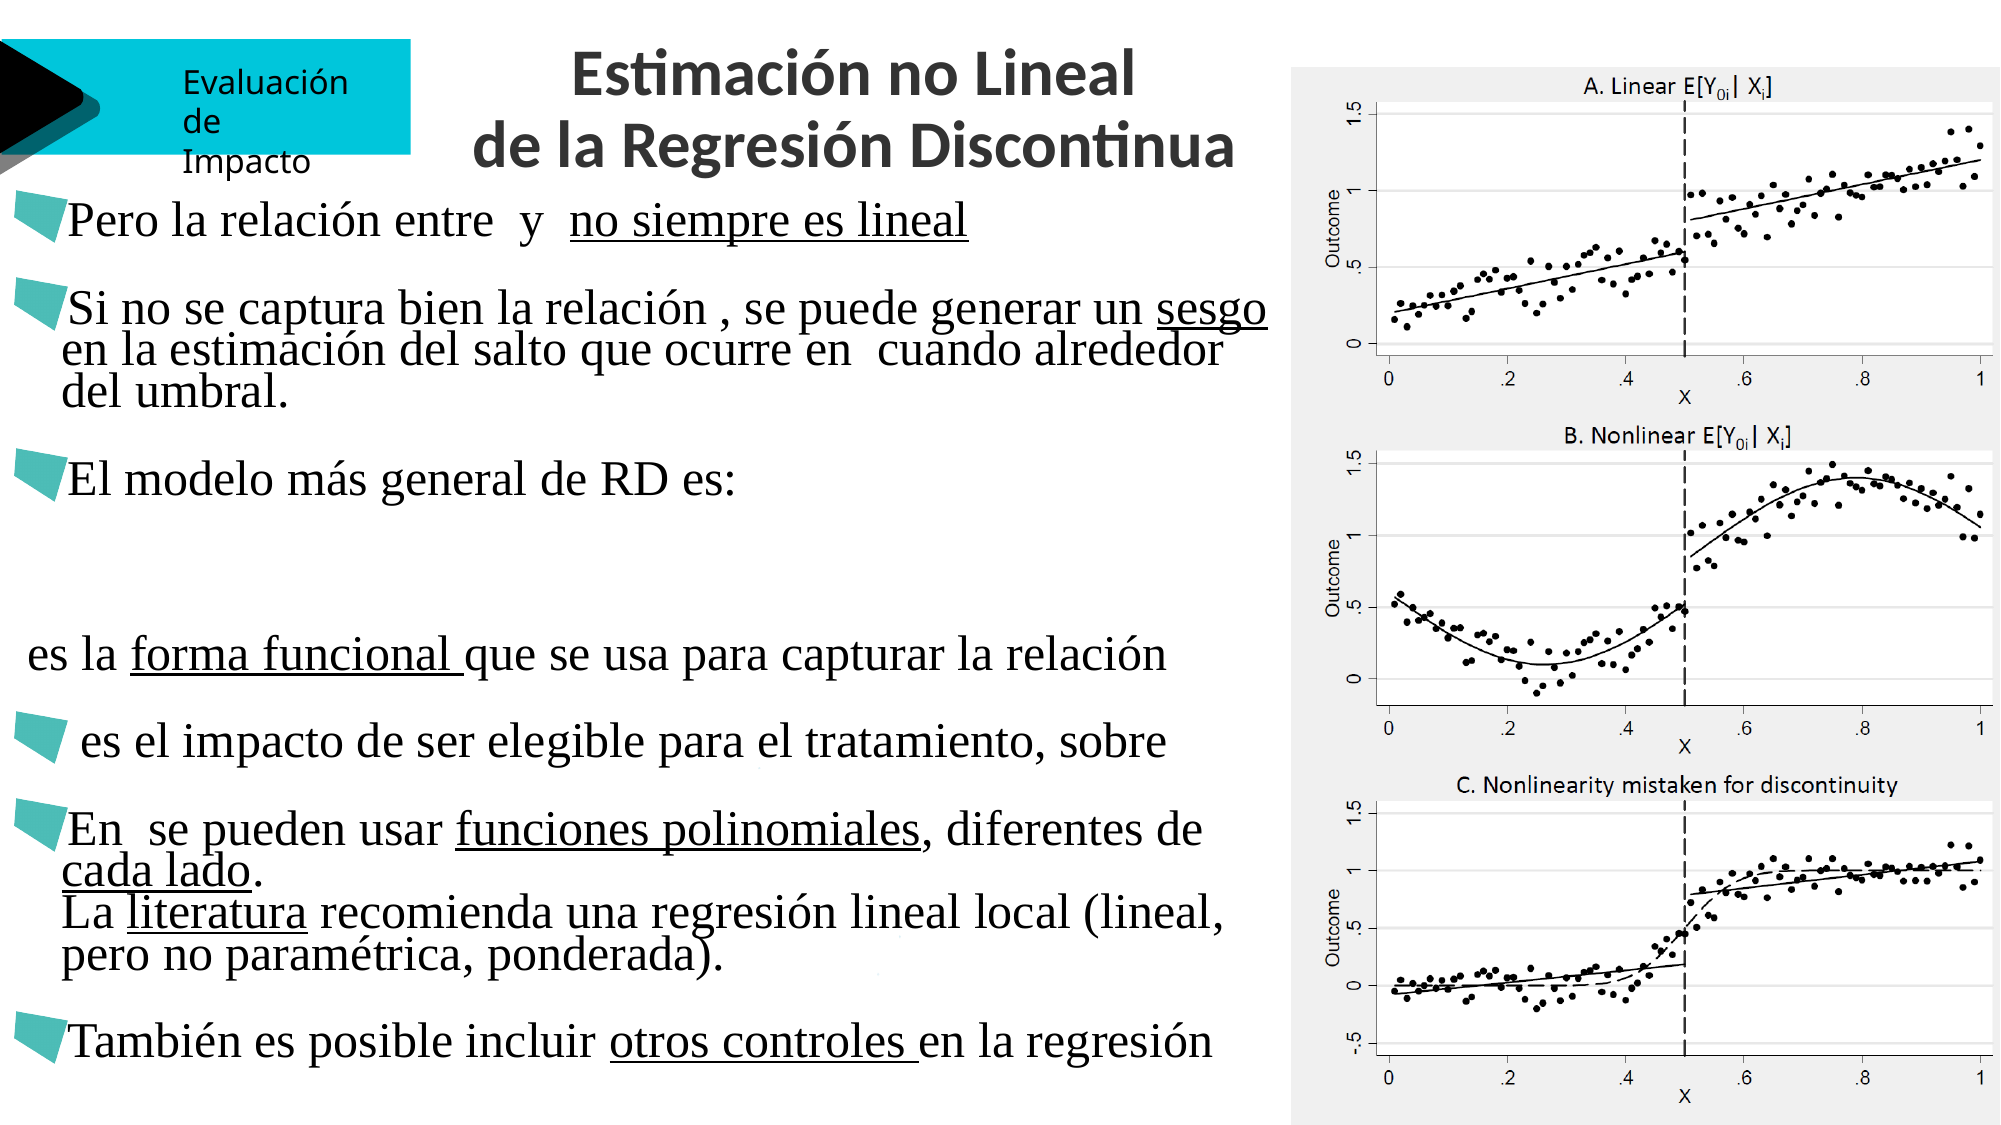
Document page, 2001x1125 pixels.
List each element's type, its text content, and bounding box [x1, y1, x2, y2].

picture [14, 798, 68, 852]
picture [1291, 67, 2000, 1125]
list Estimación no Lineal de la Regresión Discontinua [394, 30, 1316, 104]
picture [14, 448, 68, 502]
picture [14, 277, 68, 331]
picture [14, 1011, 68, 1064]
picture [14, 190, 68, 243]
picture [14, 711, 68, 764]
